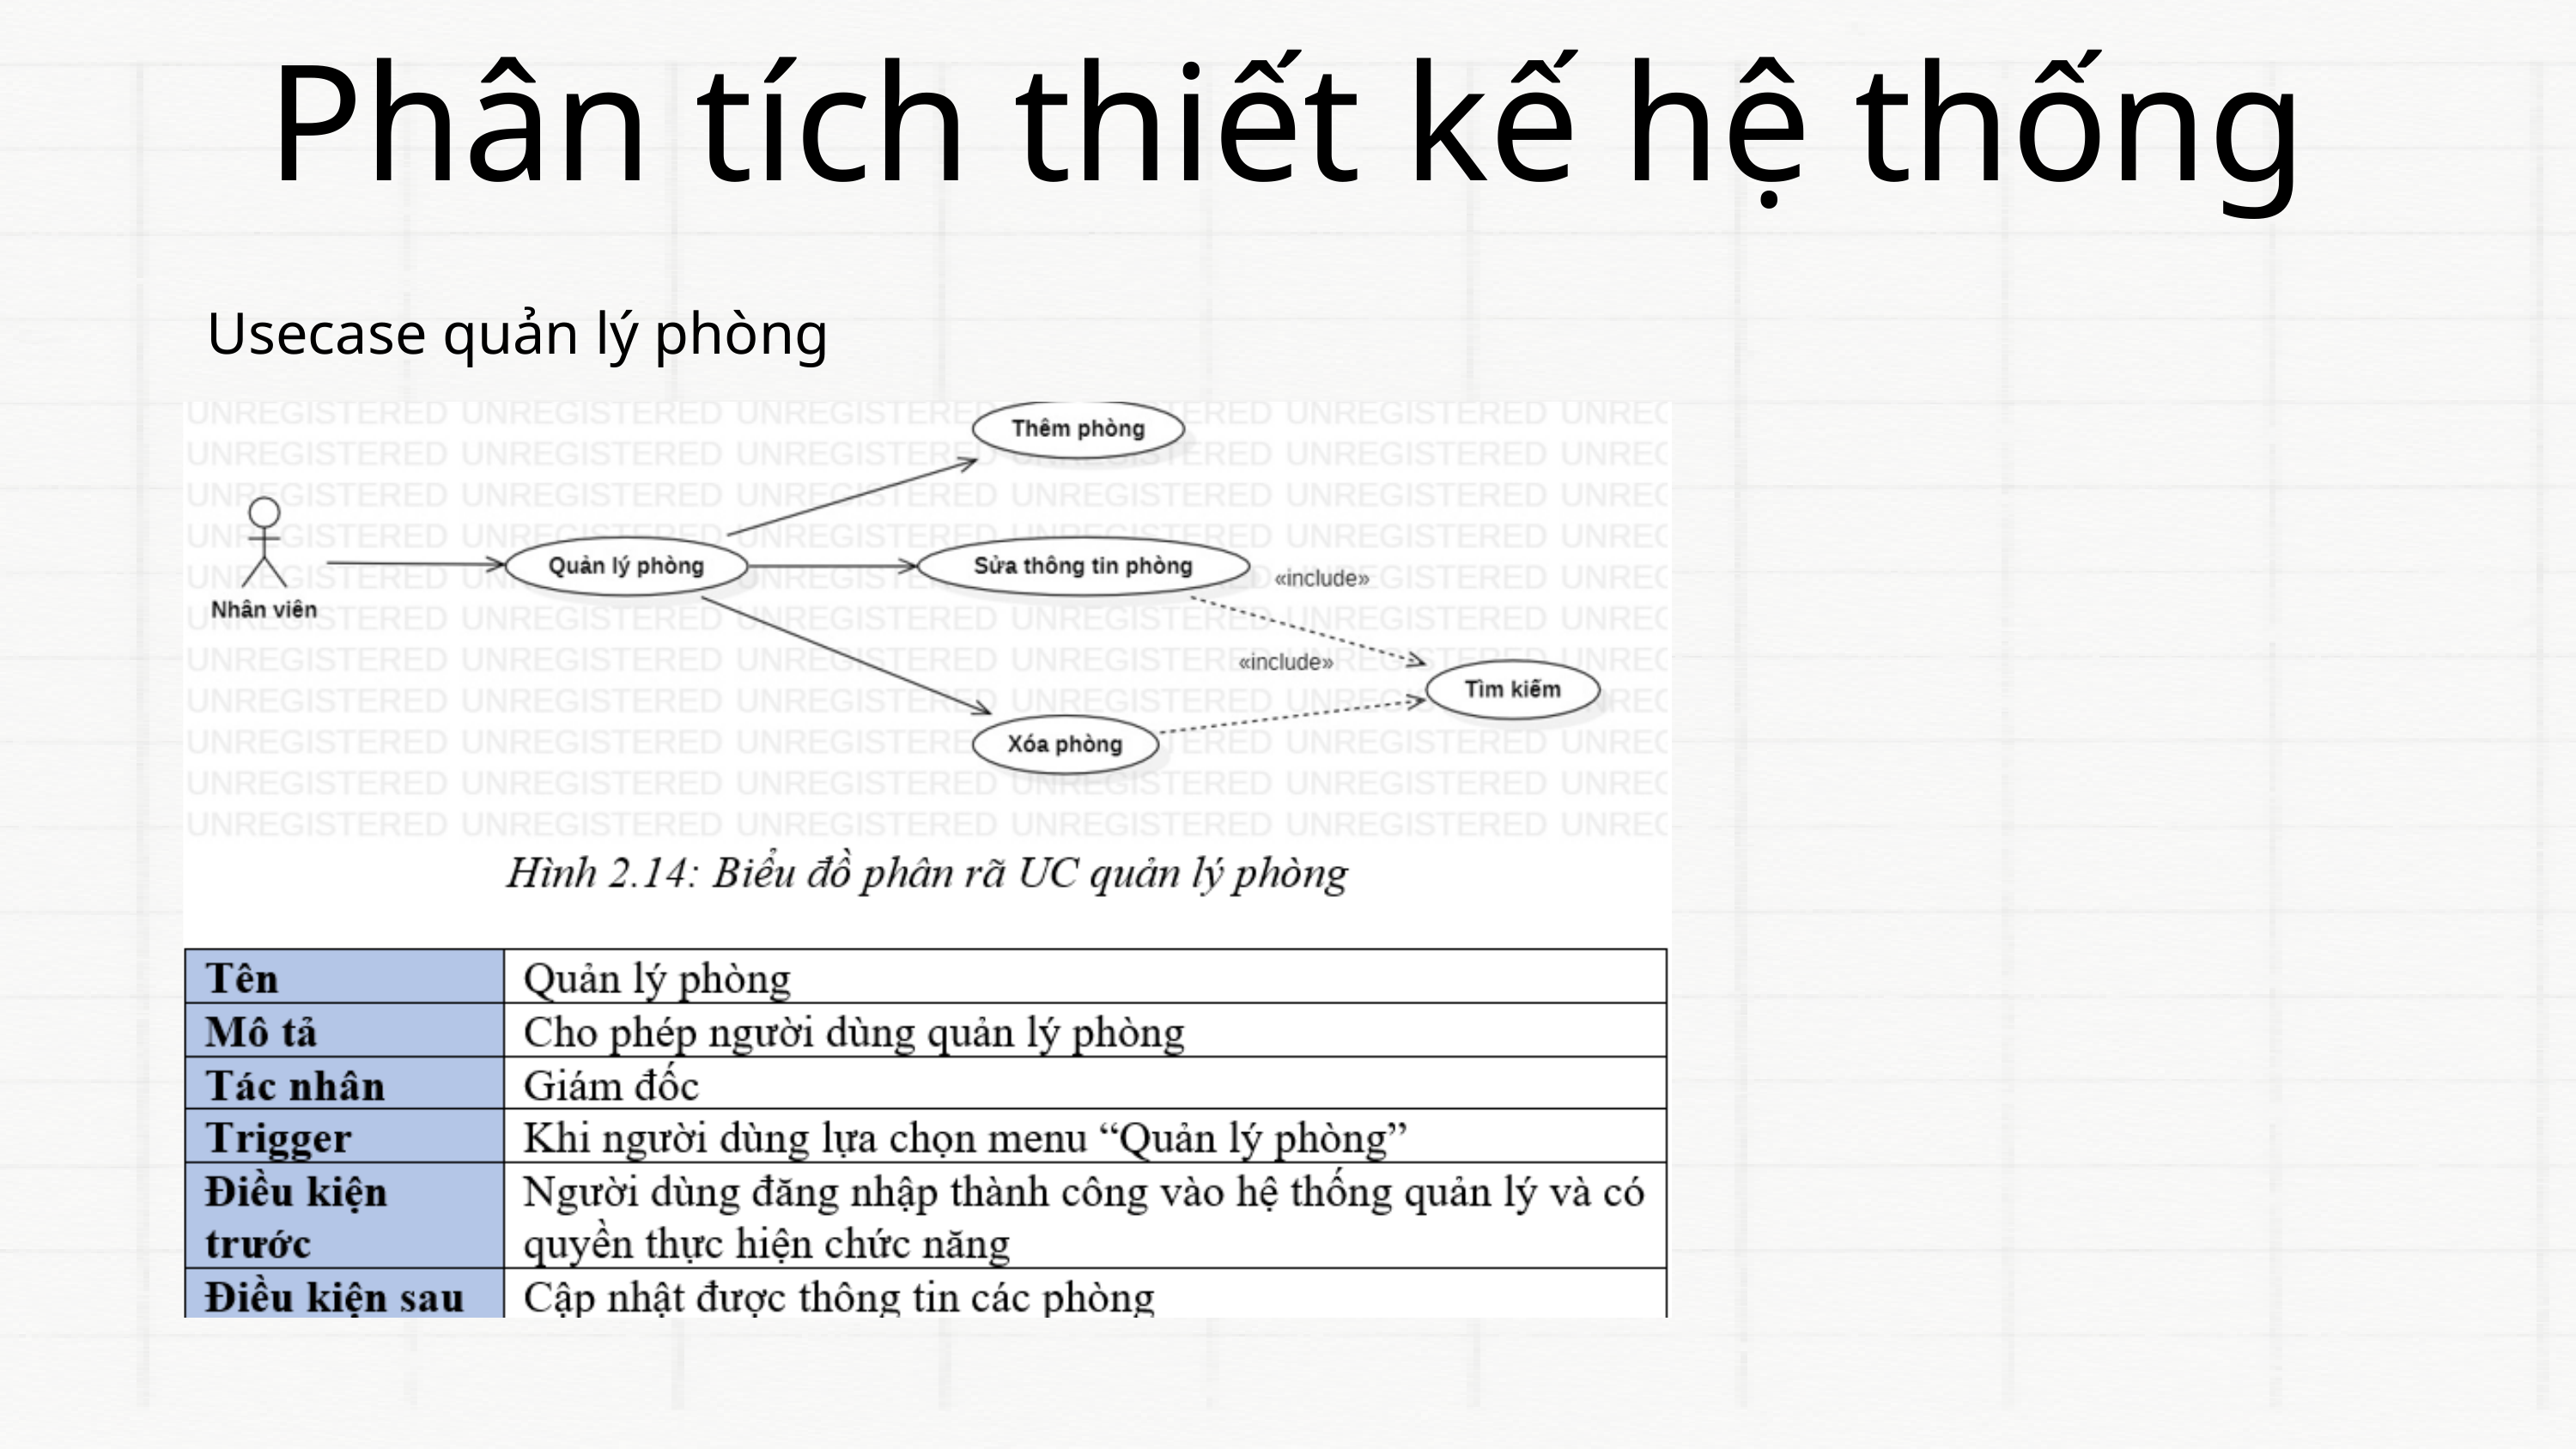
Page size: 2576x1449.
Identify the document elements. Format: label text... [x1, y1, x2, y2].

text_box [0, 0, 2576, 1449]
text_box Usecase quản lý phòng [206, 310, 2416, 367]
text_box [183, 402, 1672, 1318]
text_box Phân tích thiết kế hệ thống [183, 57, 2393, 214]
